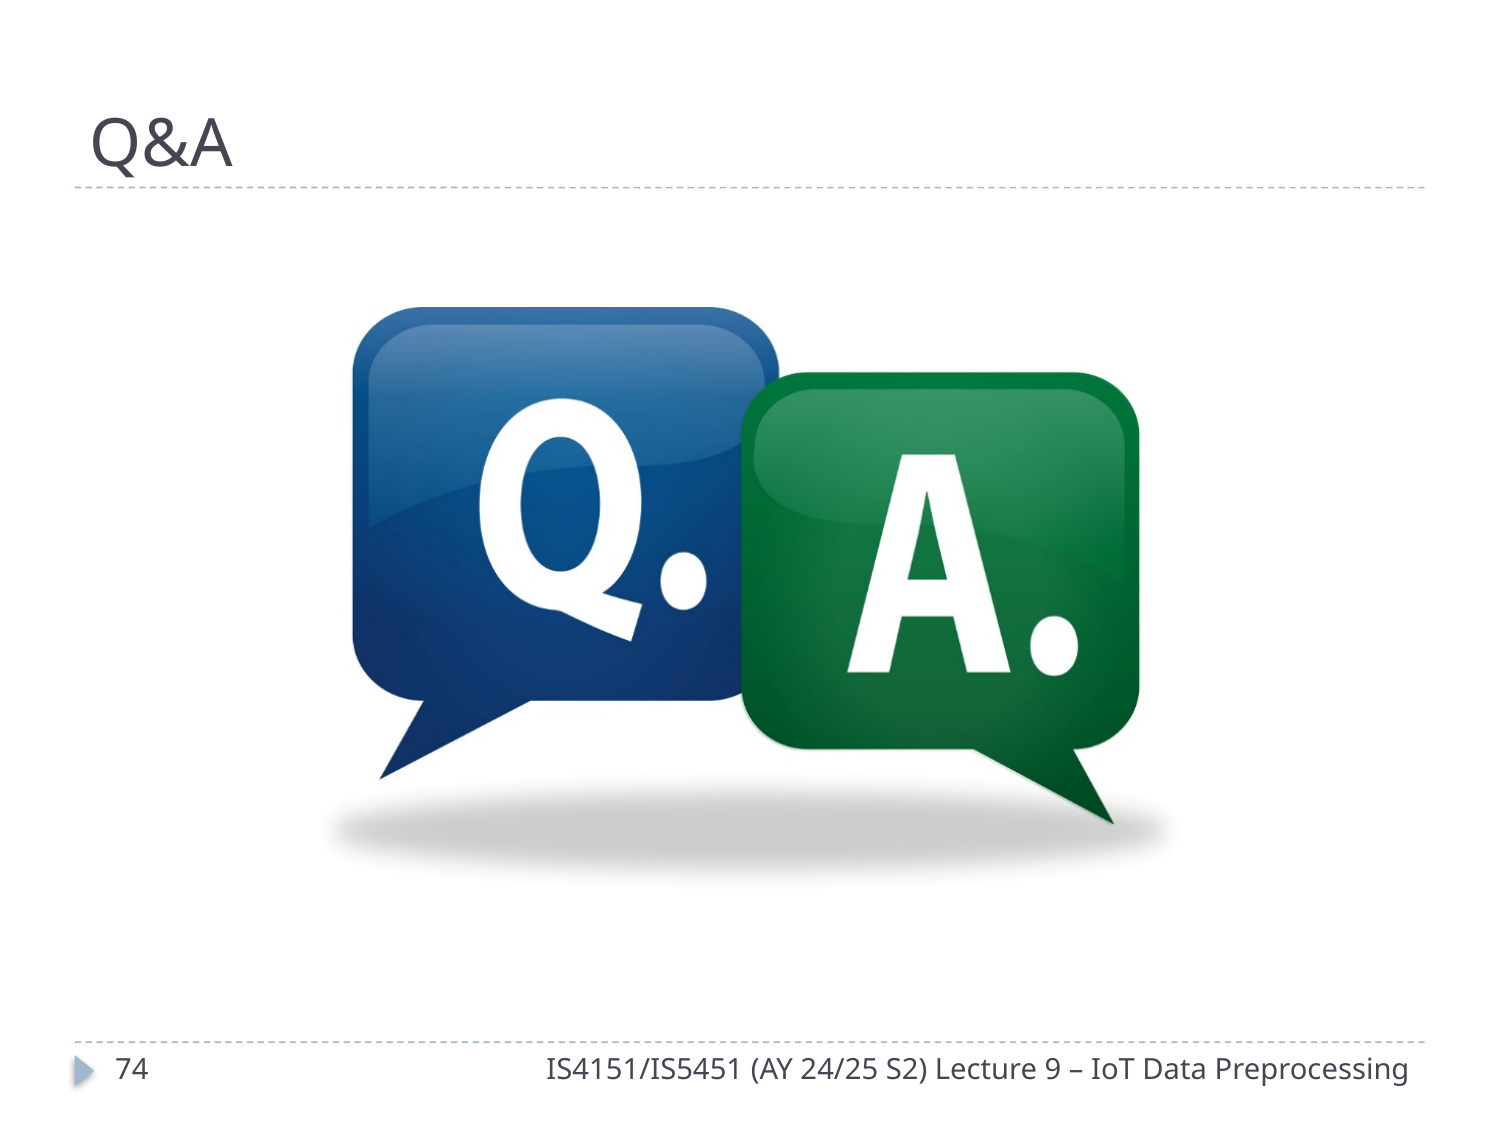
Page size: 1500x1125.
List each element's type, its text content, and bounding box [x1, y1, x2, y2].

picture [303, 307, 1197, 903]
slide_number 73 [100, 1042, 426, 1103]
title Q&A [75, 24, 1425, 188]
footer IS4151/IS5451 (AY 24/25 S2) Lecture 9 – IoT Data Preprocessing [426, 1042, 1425, 1103]
